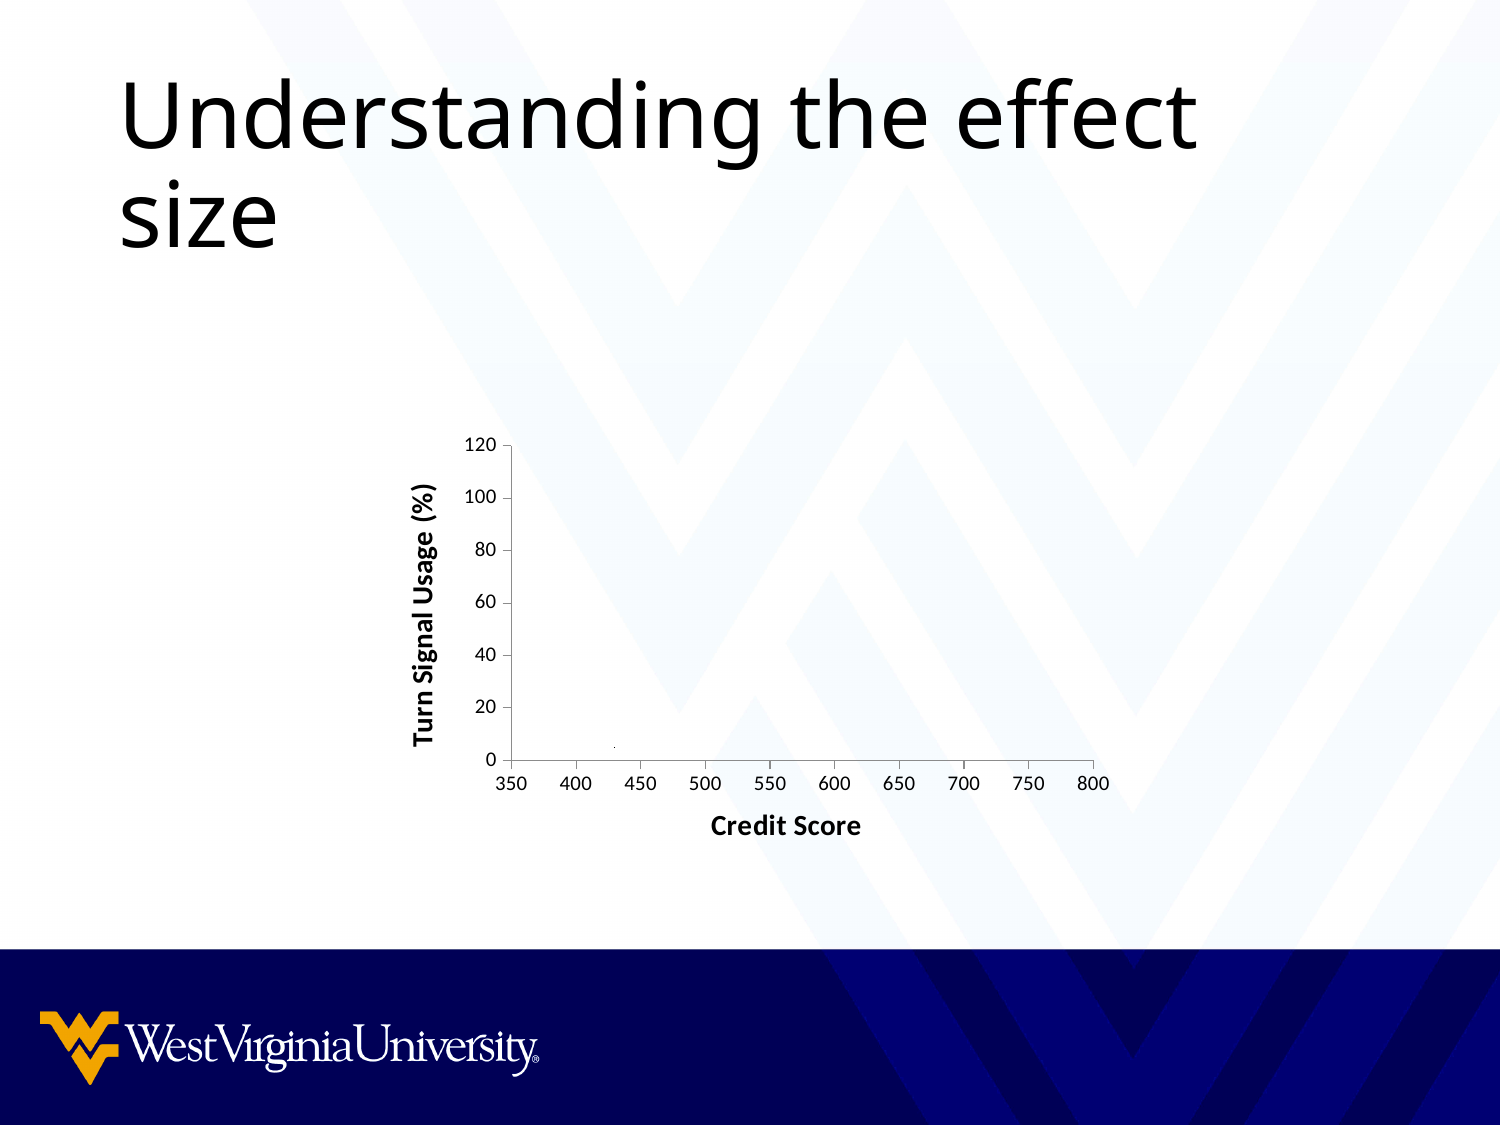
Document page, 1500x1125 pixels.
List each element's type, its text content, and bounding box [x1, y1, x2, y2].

picture [0, 0, 1500, 1125]
chart [374, 426, 1125, 877]
title Understanding the effect size [103, 59, 1397, 278]
